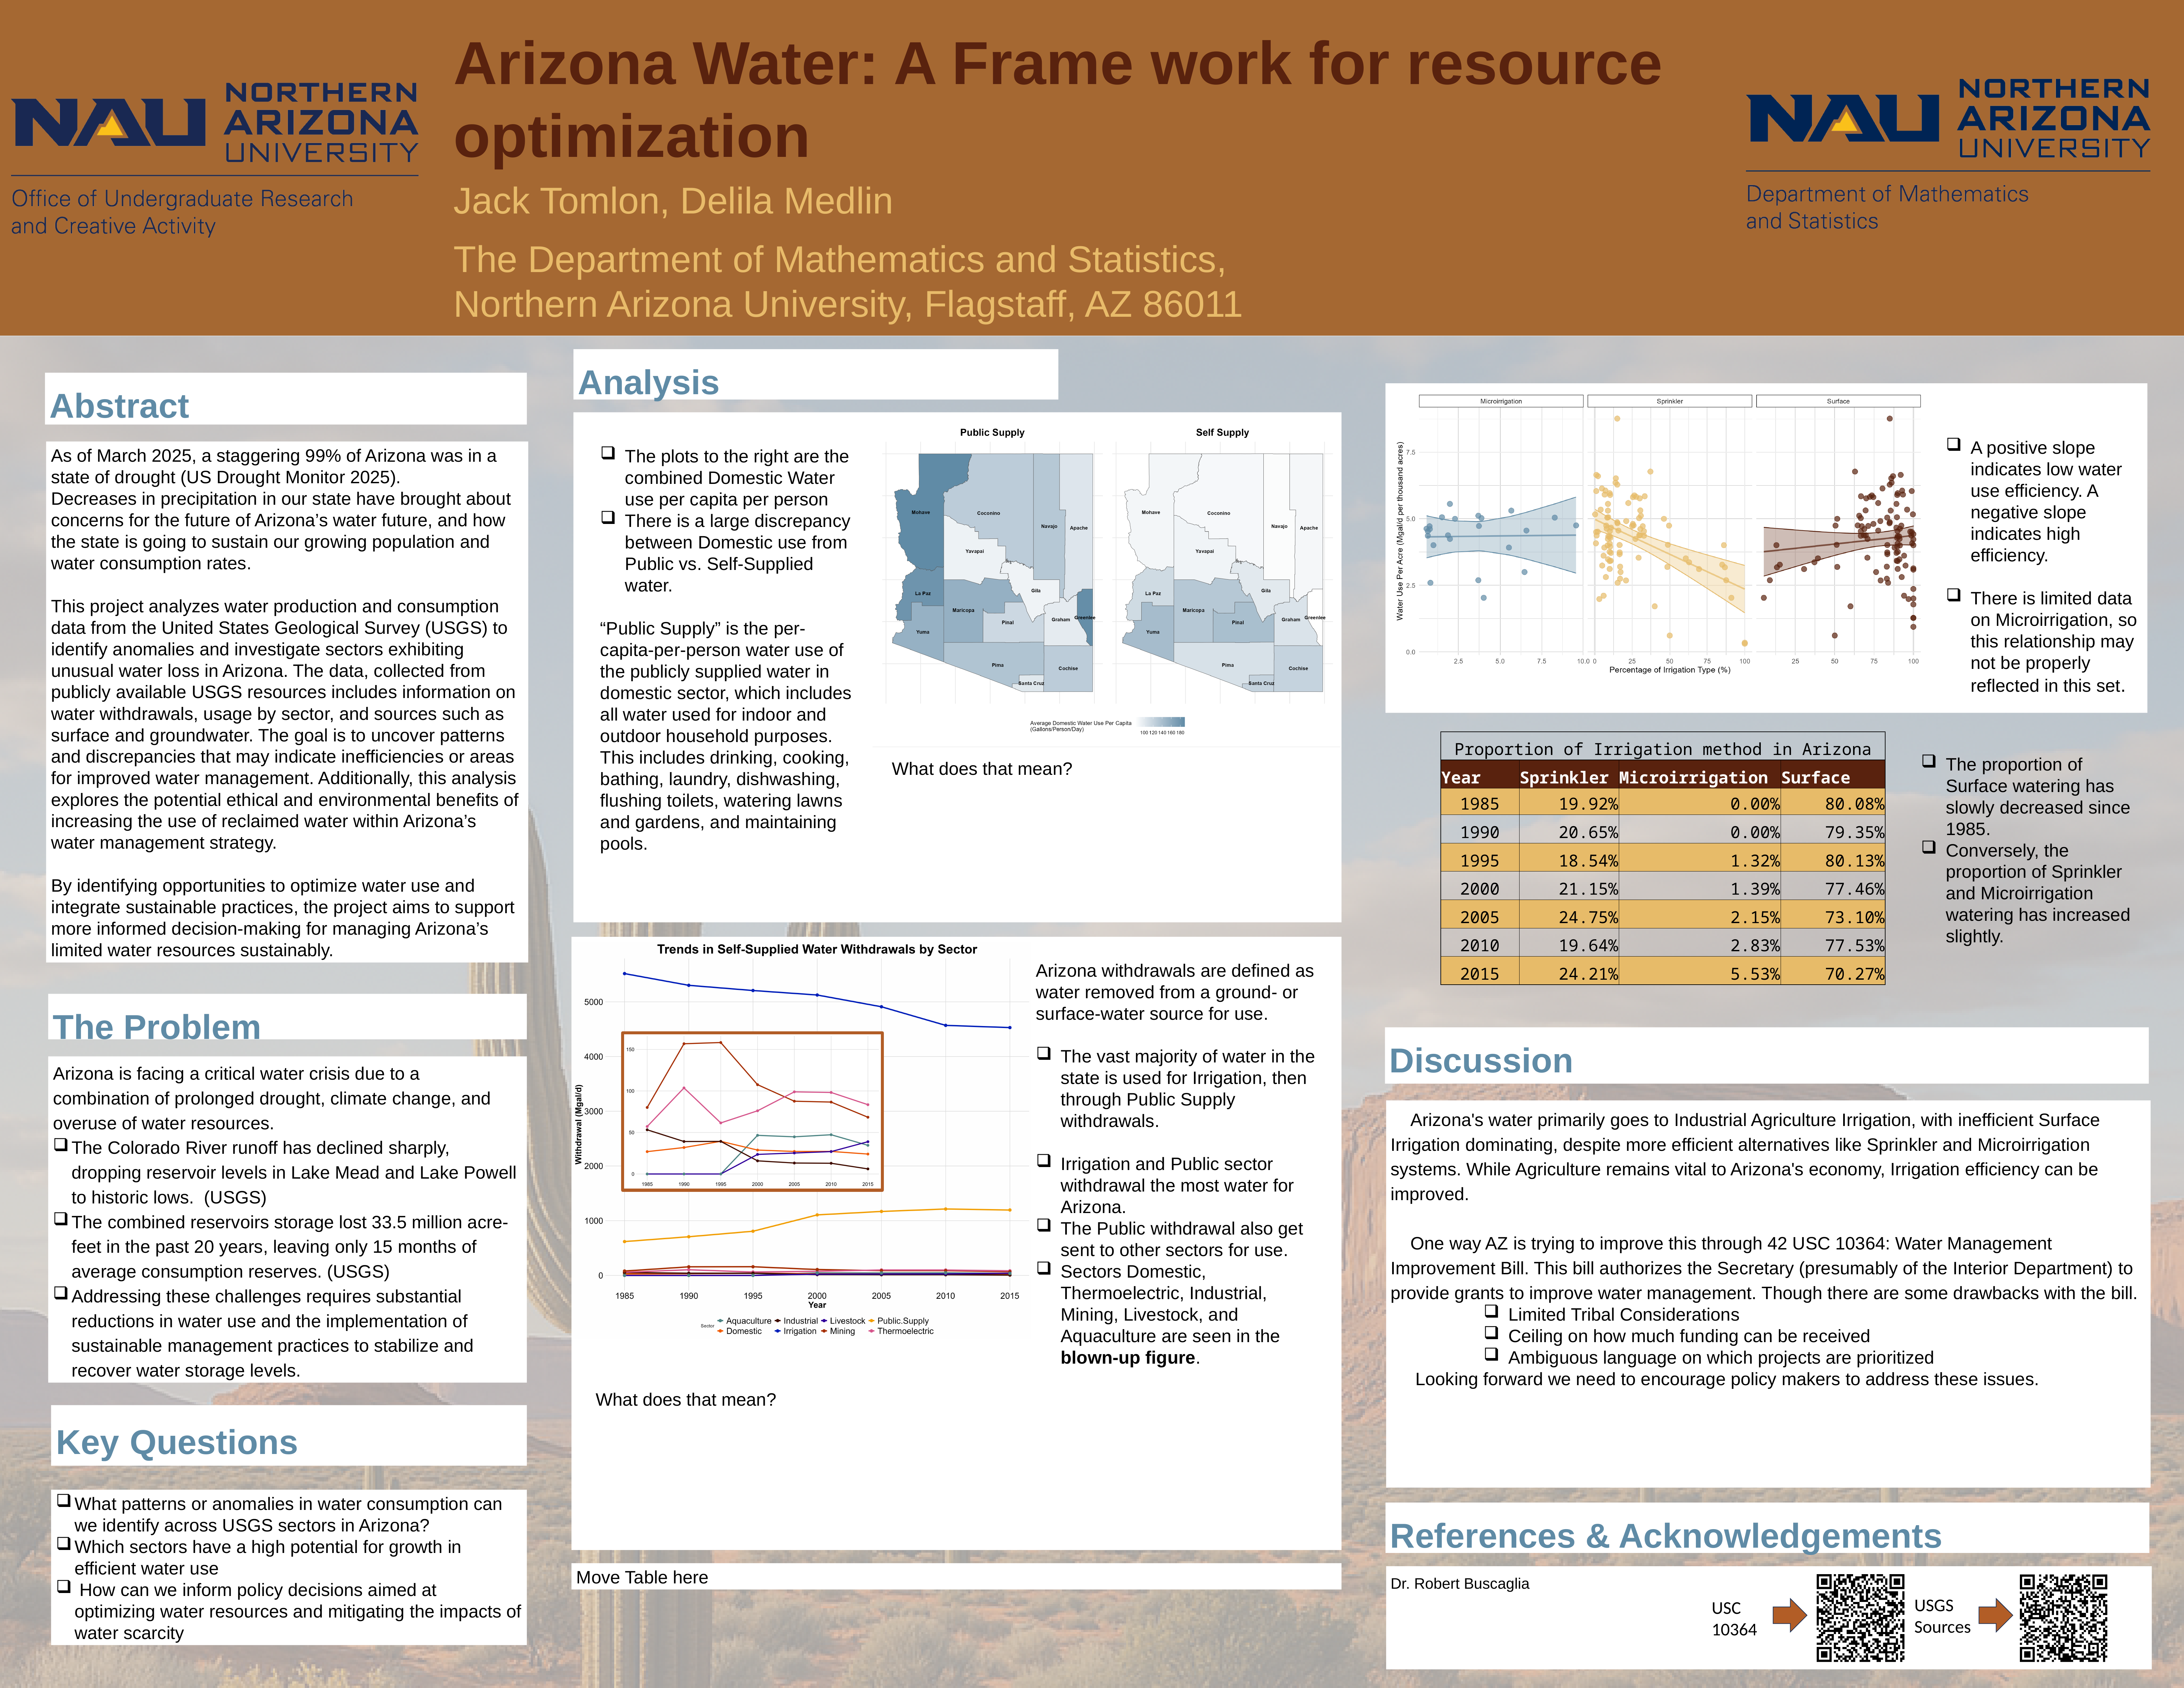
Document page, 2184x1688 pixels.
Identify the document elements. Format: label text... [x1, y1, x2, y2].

picture [0, 336, 2184, 1688]
text_box The Department of Mathematics and Statistics, Northern Arizona University, Flagstaff, AZ 86011 [448, 233, 1303, 327]
picture [1718, 51, 2180, 269]
picture [0, 55, 449, 274]
text_box Arizona Water: A Frame work for resource optimization [448, 21, 1718, 172]
text_box [0, 0, 2184, 336]
text_box Jack Tomlon, Delila Medlin [449, 174, 1718, 224]
